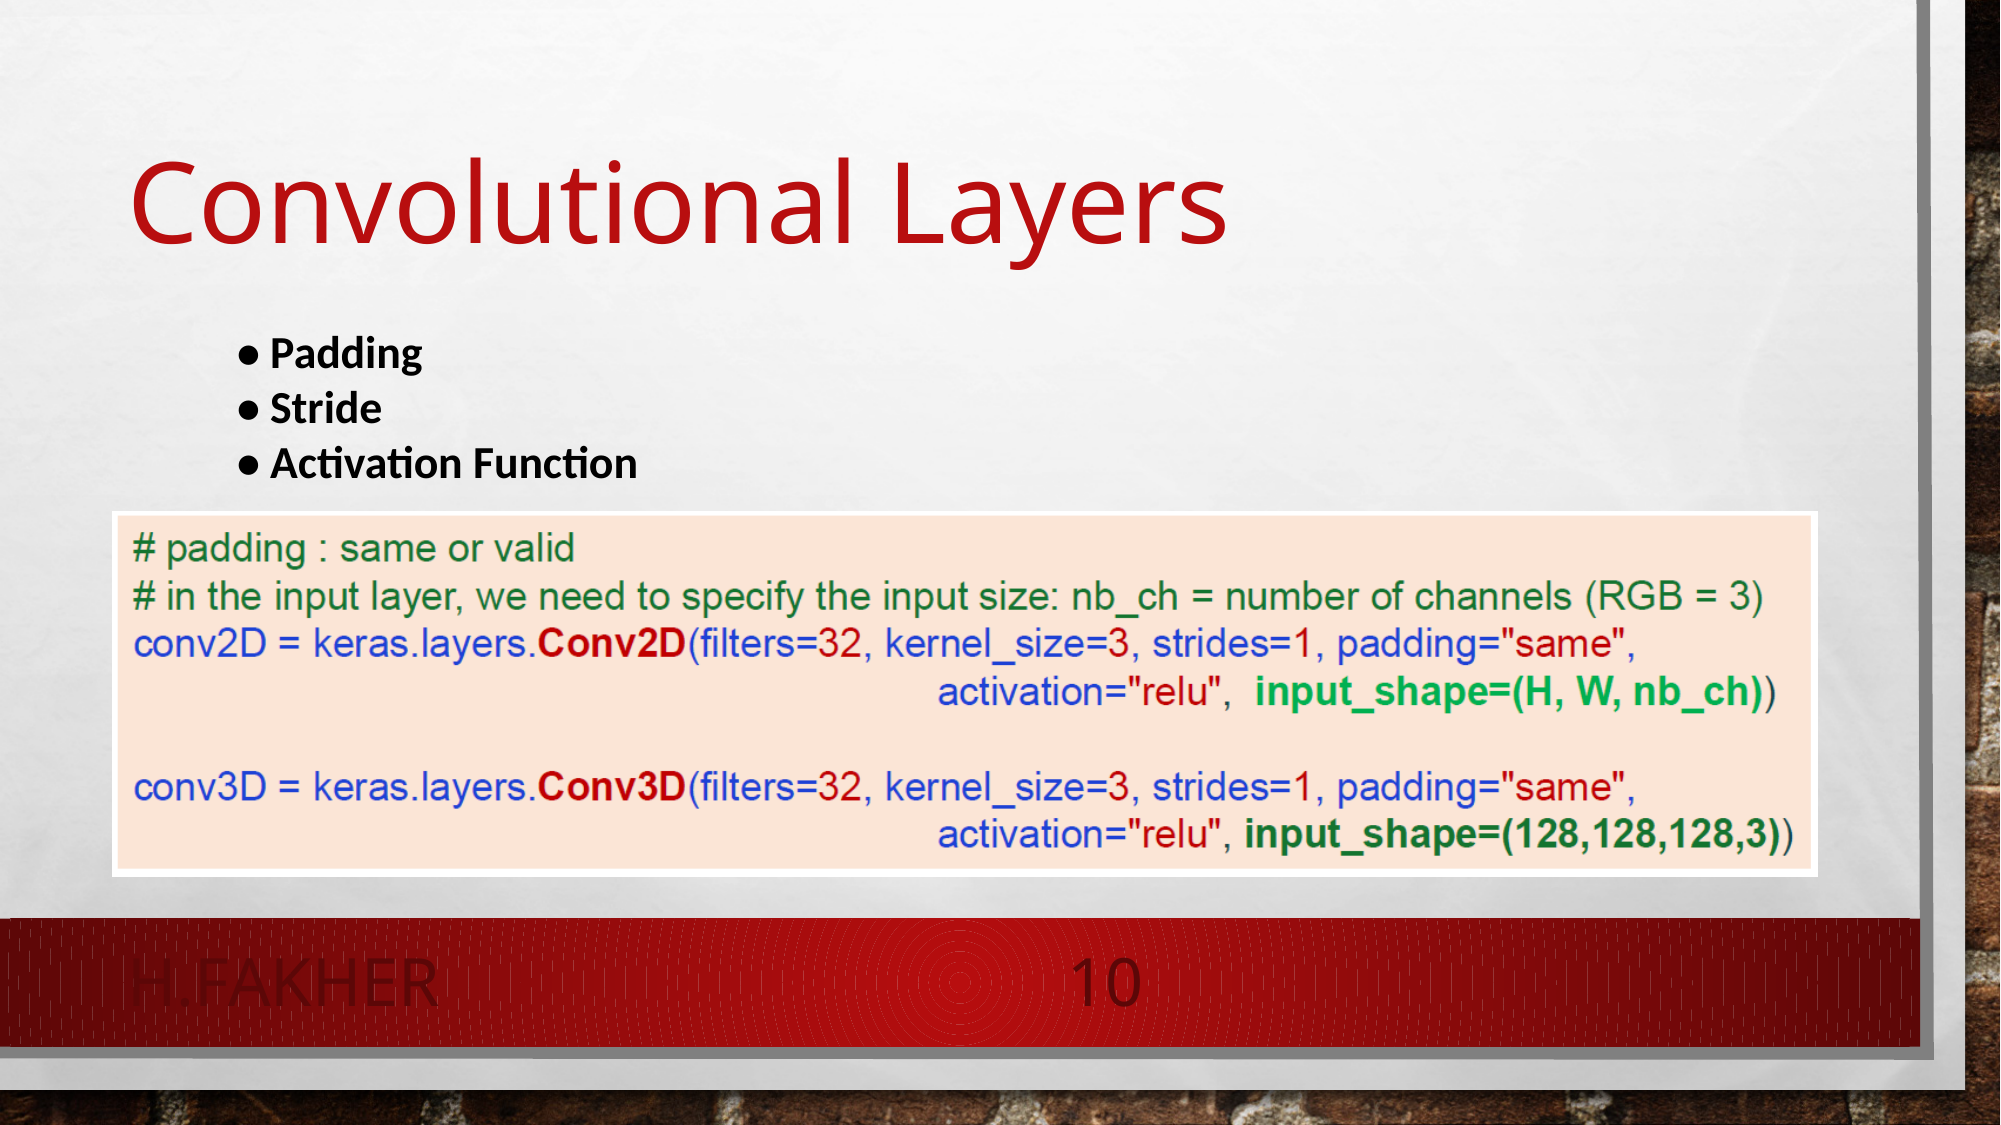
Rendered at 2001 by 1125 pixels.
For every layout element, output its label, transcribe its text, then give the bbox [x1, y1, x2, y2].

slide_number 10 [1031, 944, 1181, 1027]
title Convolutional Layers [112, 112, 1818, 302]
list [112, 510, 1818, 877]
footer H.Fakher [112, 944, 1015, 1027]
picture [0, 0, 2000, 1125]
text_box • Padding • Stride • Activation Function [222, 315, 1097, 496]
